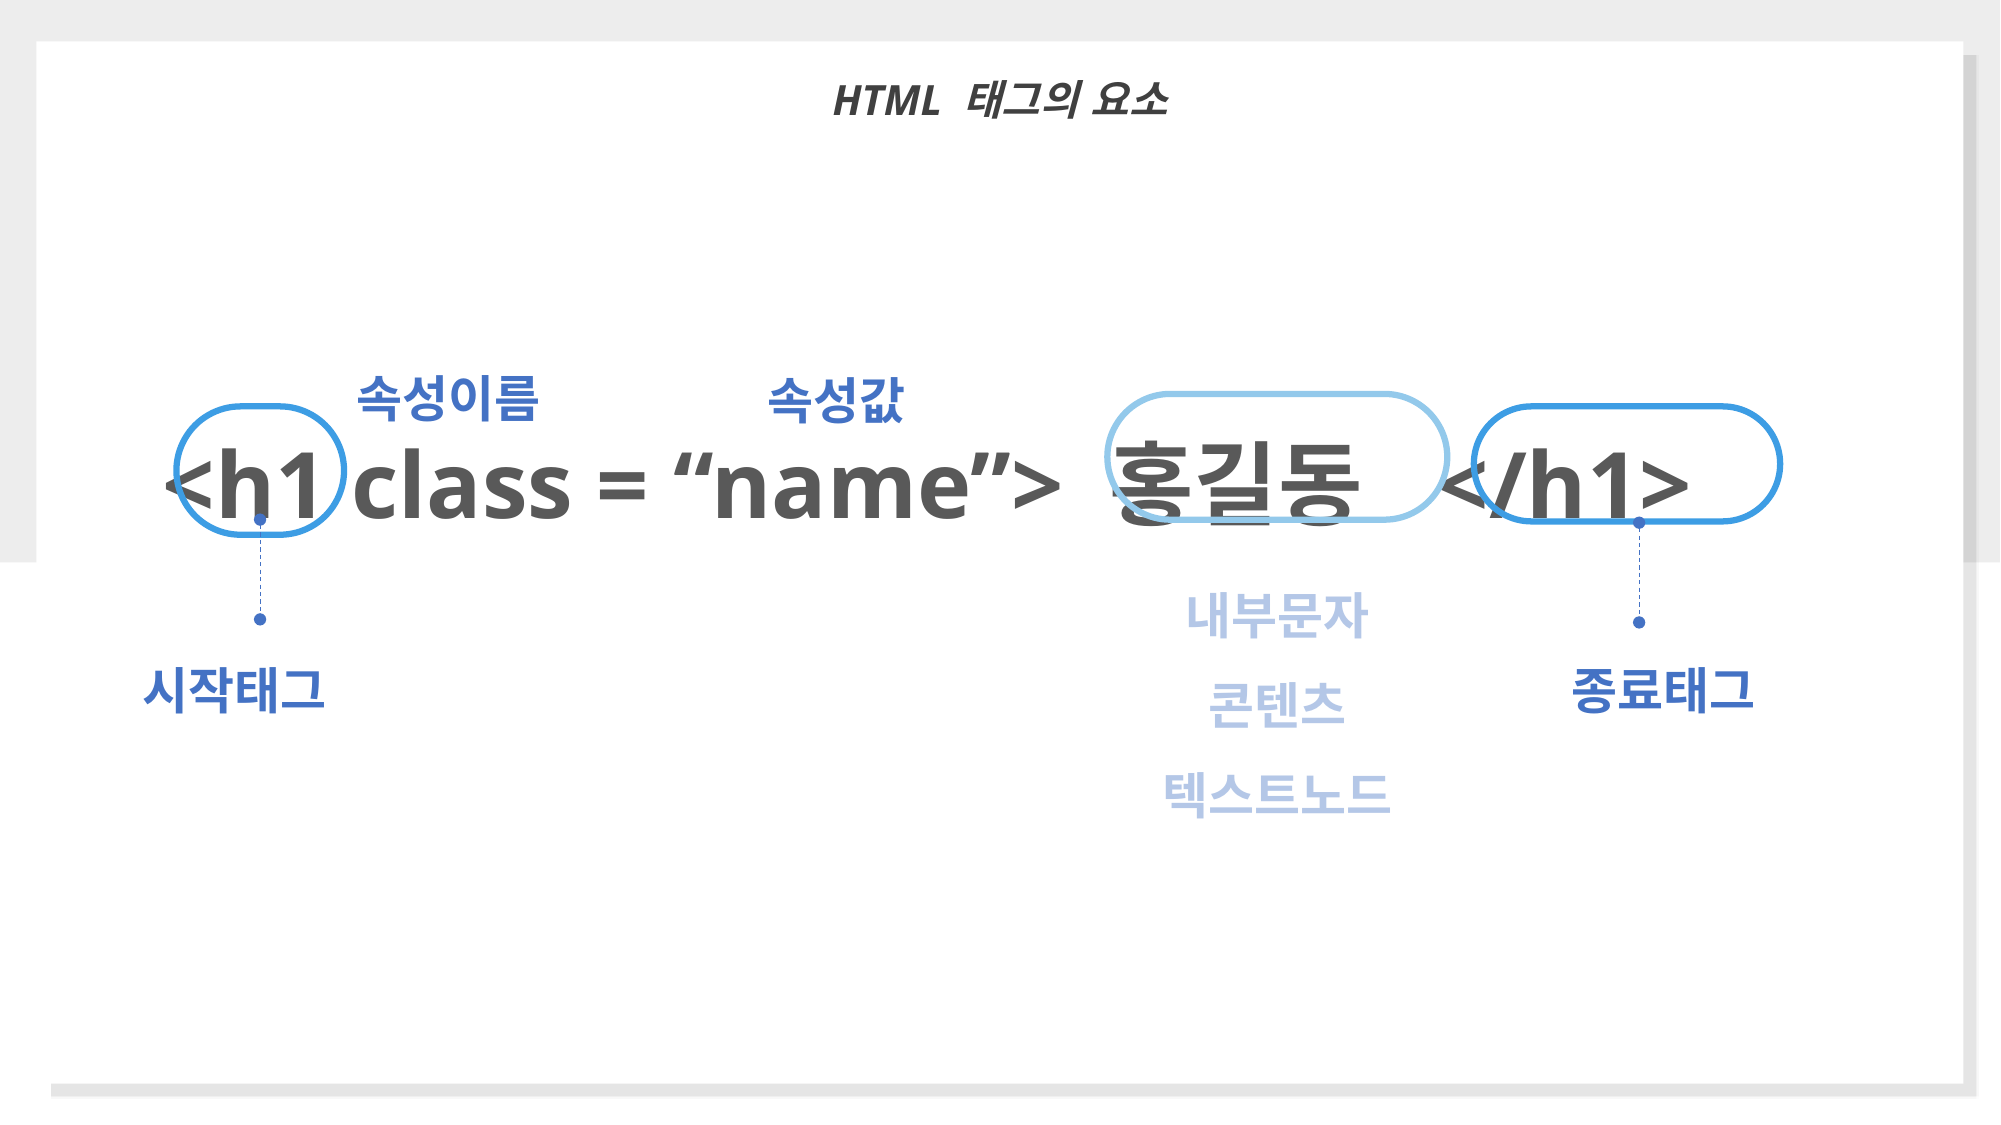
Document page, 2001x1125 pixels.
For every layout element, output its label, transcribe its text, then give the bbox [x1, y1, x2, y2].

text_box 종료태그 [1556, 622, 1990, 727]
text_box [0, 0, 2000, 563]
text_box 속성이름 [342, 330, 775, 436]
text_box [1106, 392, 1449, 521]
text_box 내부문자 콘텐츠 텍스트노드 [1061, 546, 1494, 832]
text_box HTML 태그의 요소 [35, 40, 1964, 1085]
text_box 시작태그 [127, 622, 561, 728]
text_box [1472, 405, 1782, 523]
text_box [175, 405, 346, 536]
text_box 속성값 [752, 332, 1185, 437]
text_box <h1 class = “name”> 홍길동 </h1> [148, 364, 2000, 544]
